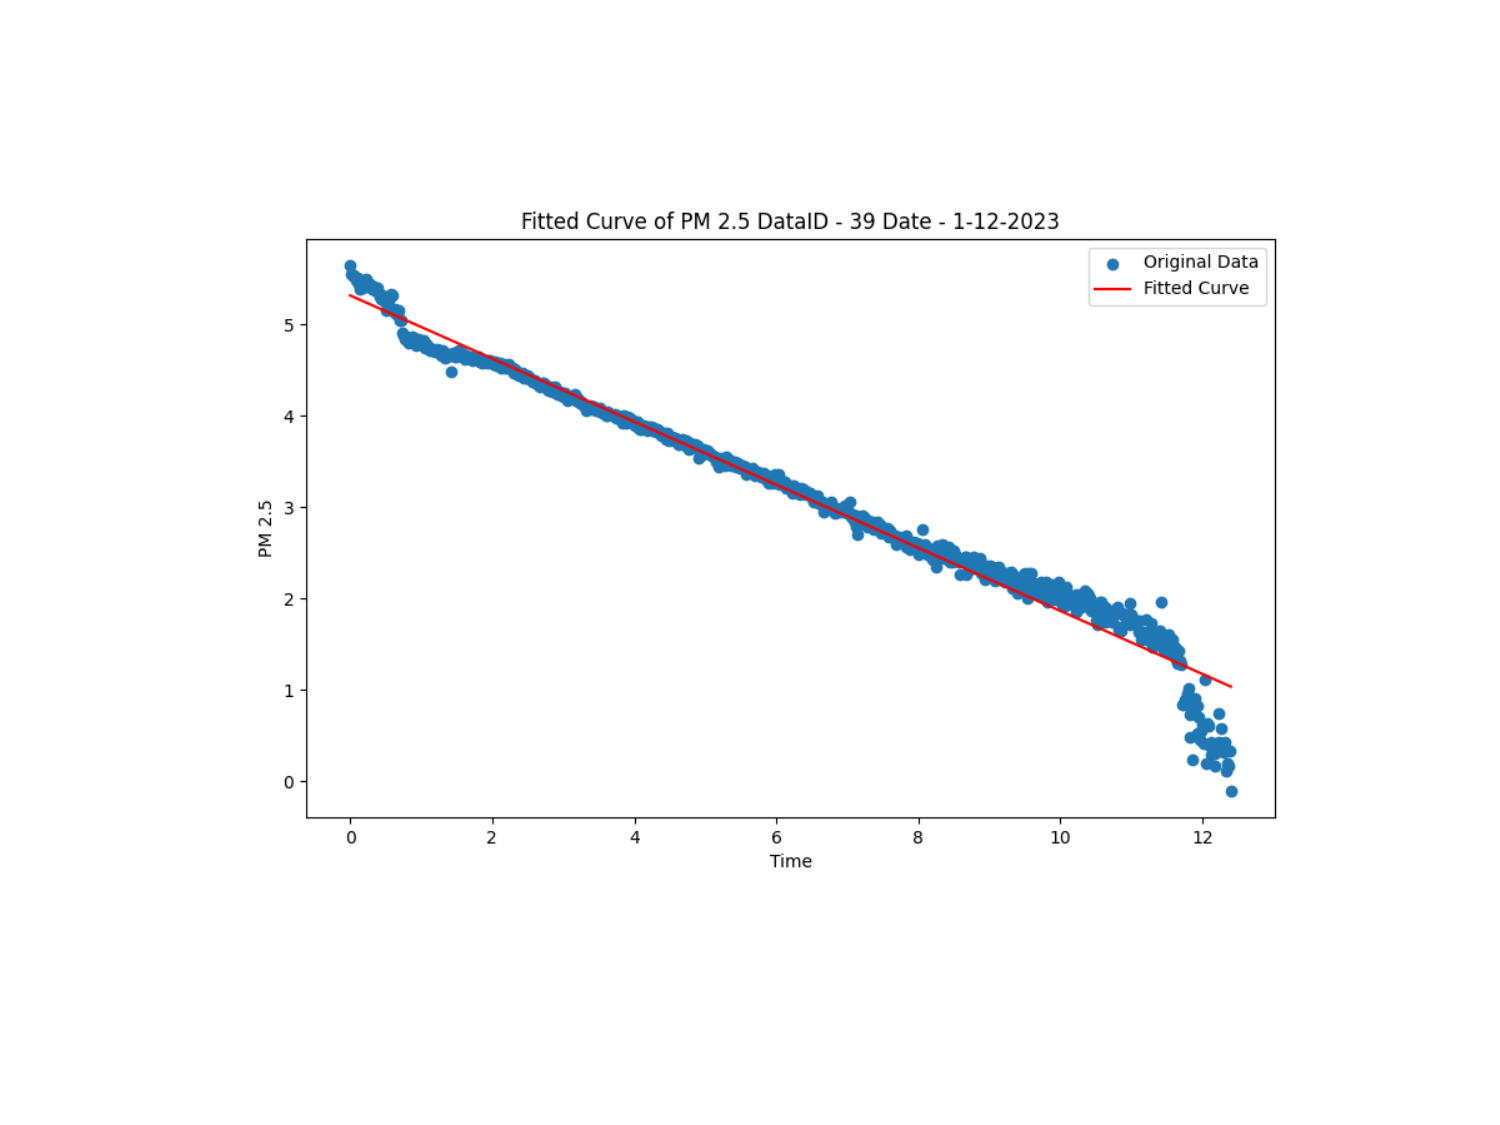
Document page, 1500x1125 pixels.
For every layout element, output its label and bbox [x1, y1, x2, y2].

picture [149, 149, 1401, 901]
